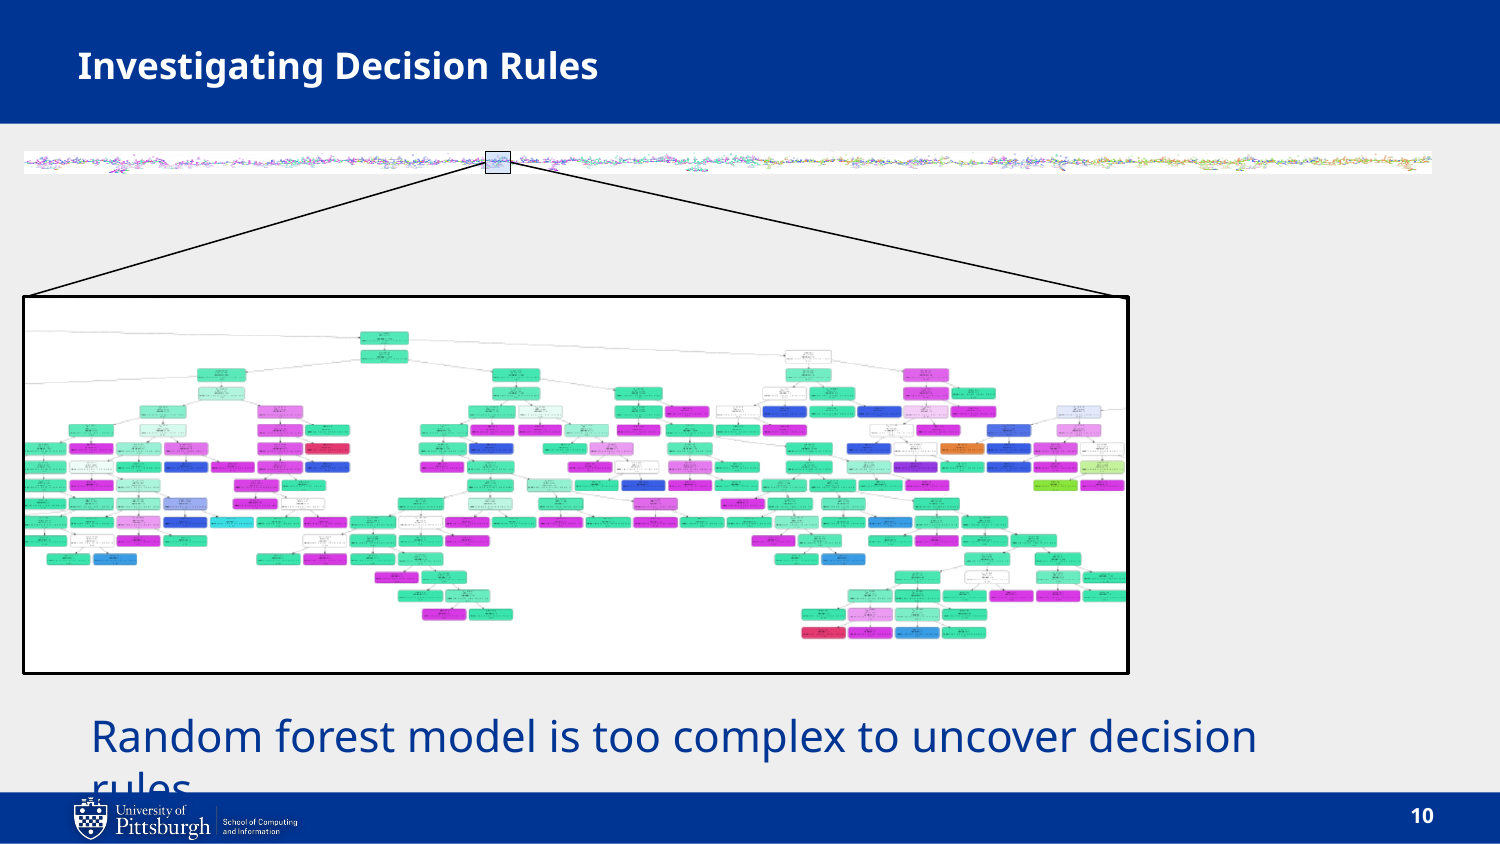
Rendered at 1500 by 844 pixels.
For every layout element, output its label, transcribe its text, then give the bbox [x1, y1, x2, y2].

text_box Random forest model is too complex to uncover decision rules [75, 693, 1382, 769]
picture [24, 297, 1127, 672]
title Investigating Decision Rules [62, 26, 1449, 102]
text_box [510, 162, 1127, 300]
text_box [24, 162, 486, 298]
slide_number ‹#› [1358, 791, 1449, 843]
picture [74, 797, 310, 840]
picture [24, 151, 1433, 174]
